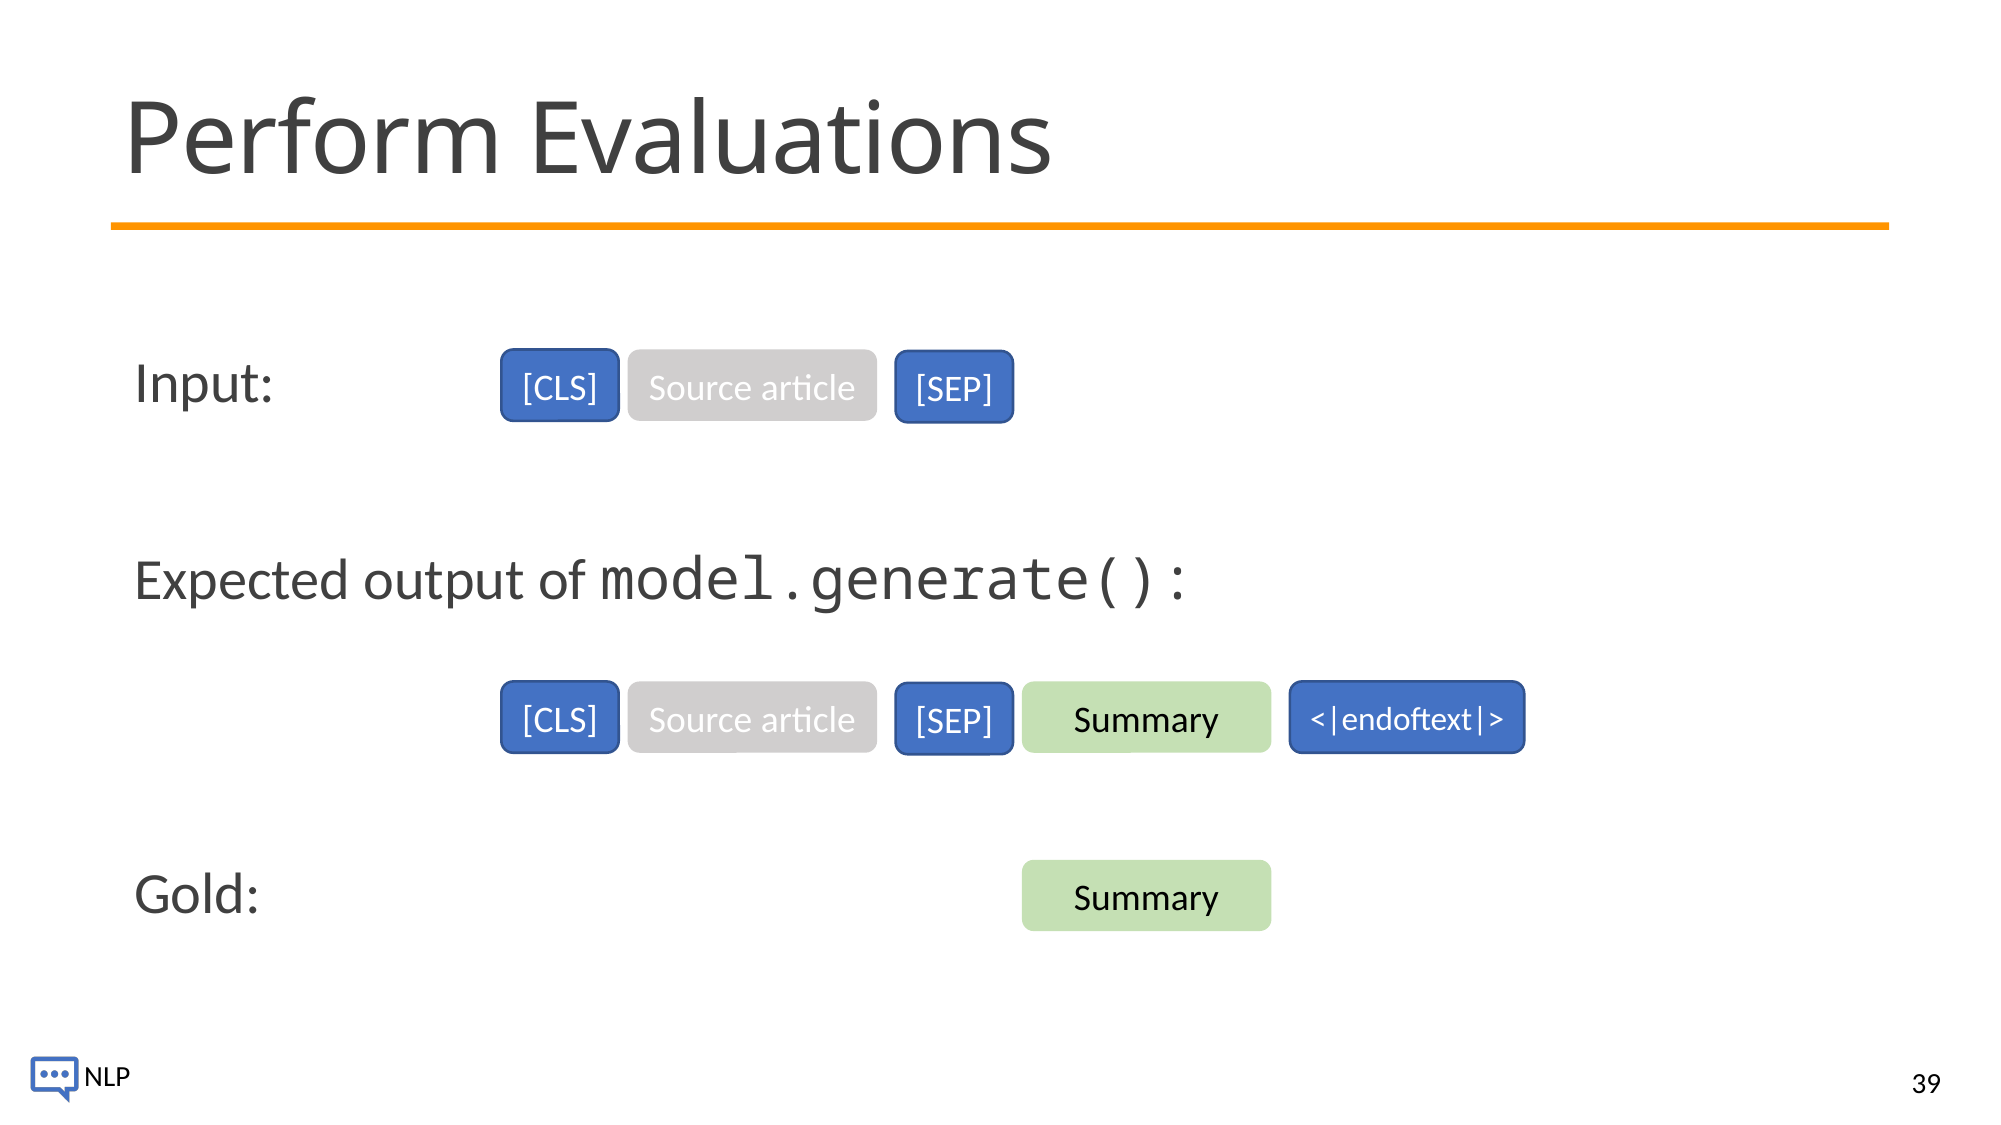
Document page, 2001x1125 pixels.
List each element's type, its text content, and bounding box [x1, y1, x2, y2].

slide_number 39 [1740, 1052, 1957, 1113]
text_box <|endoftext|> [1288, 680, 1526, 755]
text_box Source article [626, 680, 879, 755]
text_box Expected output of model.generate(): [119, 541, 1770, 622]
text_box [CLS] [500, 348, 621, 423]
text_box [CLS] [500, 680, 621, 755]
picture [23, 1047, 86, 1110]
title Perform Evaluations [107, 58, 1899, 228]
text_box Source article [626, 348, 879, 423]
list Input: [119, 344, 1770, 425]
text_box [SEP] [894, 349, 1015, 424]
text_box [SEP] [894, 681, 1015, 756]
text_box Gold: [119, 855, 1770, 936]
text_box Summary [1020, 680, 1273, 755]
text_box Summary [1020, 858, 1273, 933]
